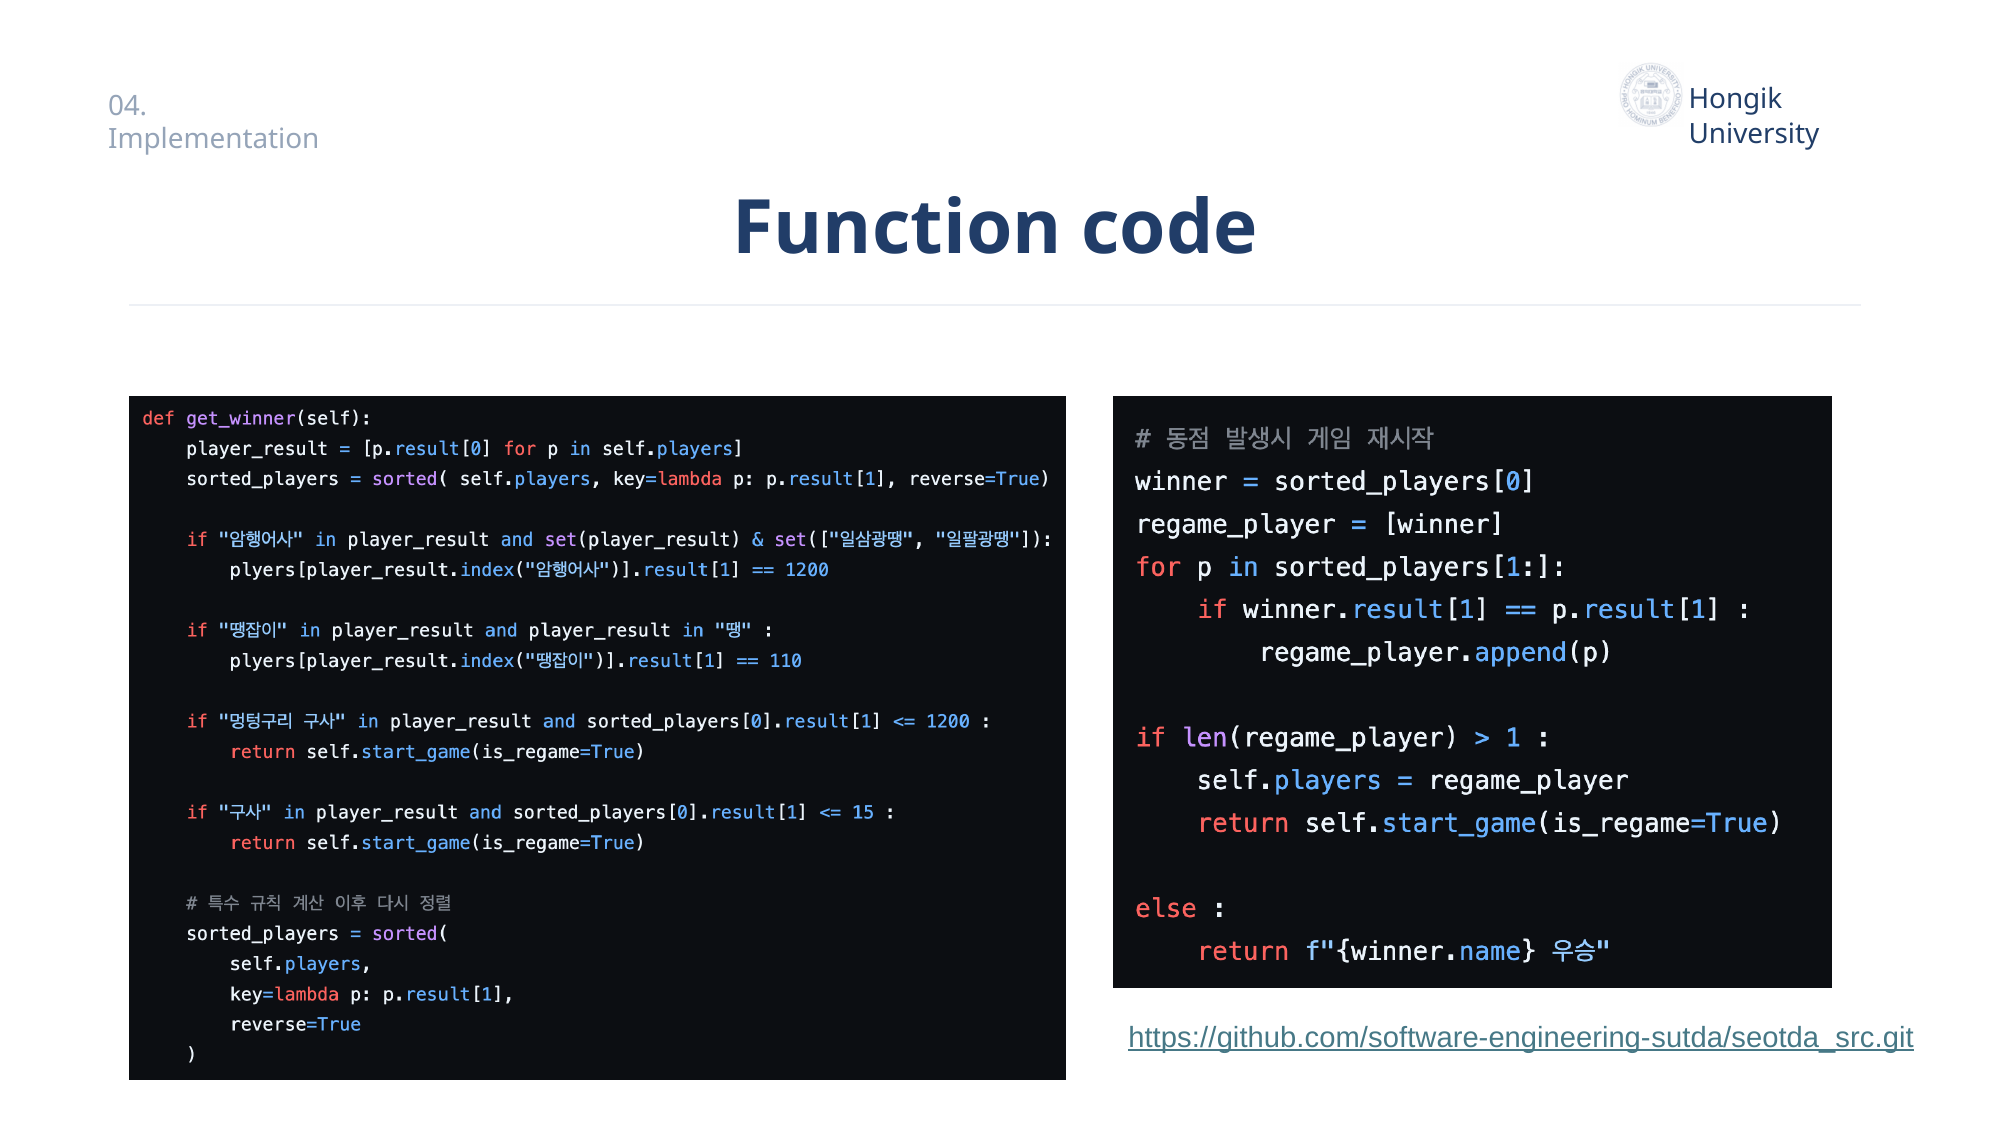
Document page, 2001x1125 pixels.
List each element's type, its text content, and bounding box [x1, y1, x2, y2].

text_box Function code [170, 171, 1821, 277]
text_box Hongik University [1688, 79, 1907, 129]
picture [1113, 395, 1832, 988]
picture [128, 395, 1066, 1080]
picture [1617, 62, 1684, 127]
text_box https://github.com/software-engineering-sutda/seotda_src.git [1113, 1011, 1930, 1061]
text_box 04. Implementation [93, 79, 380, 162]
